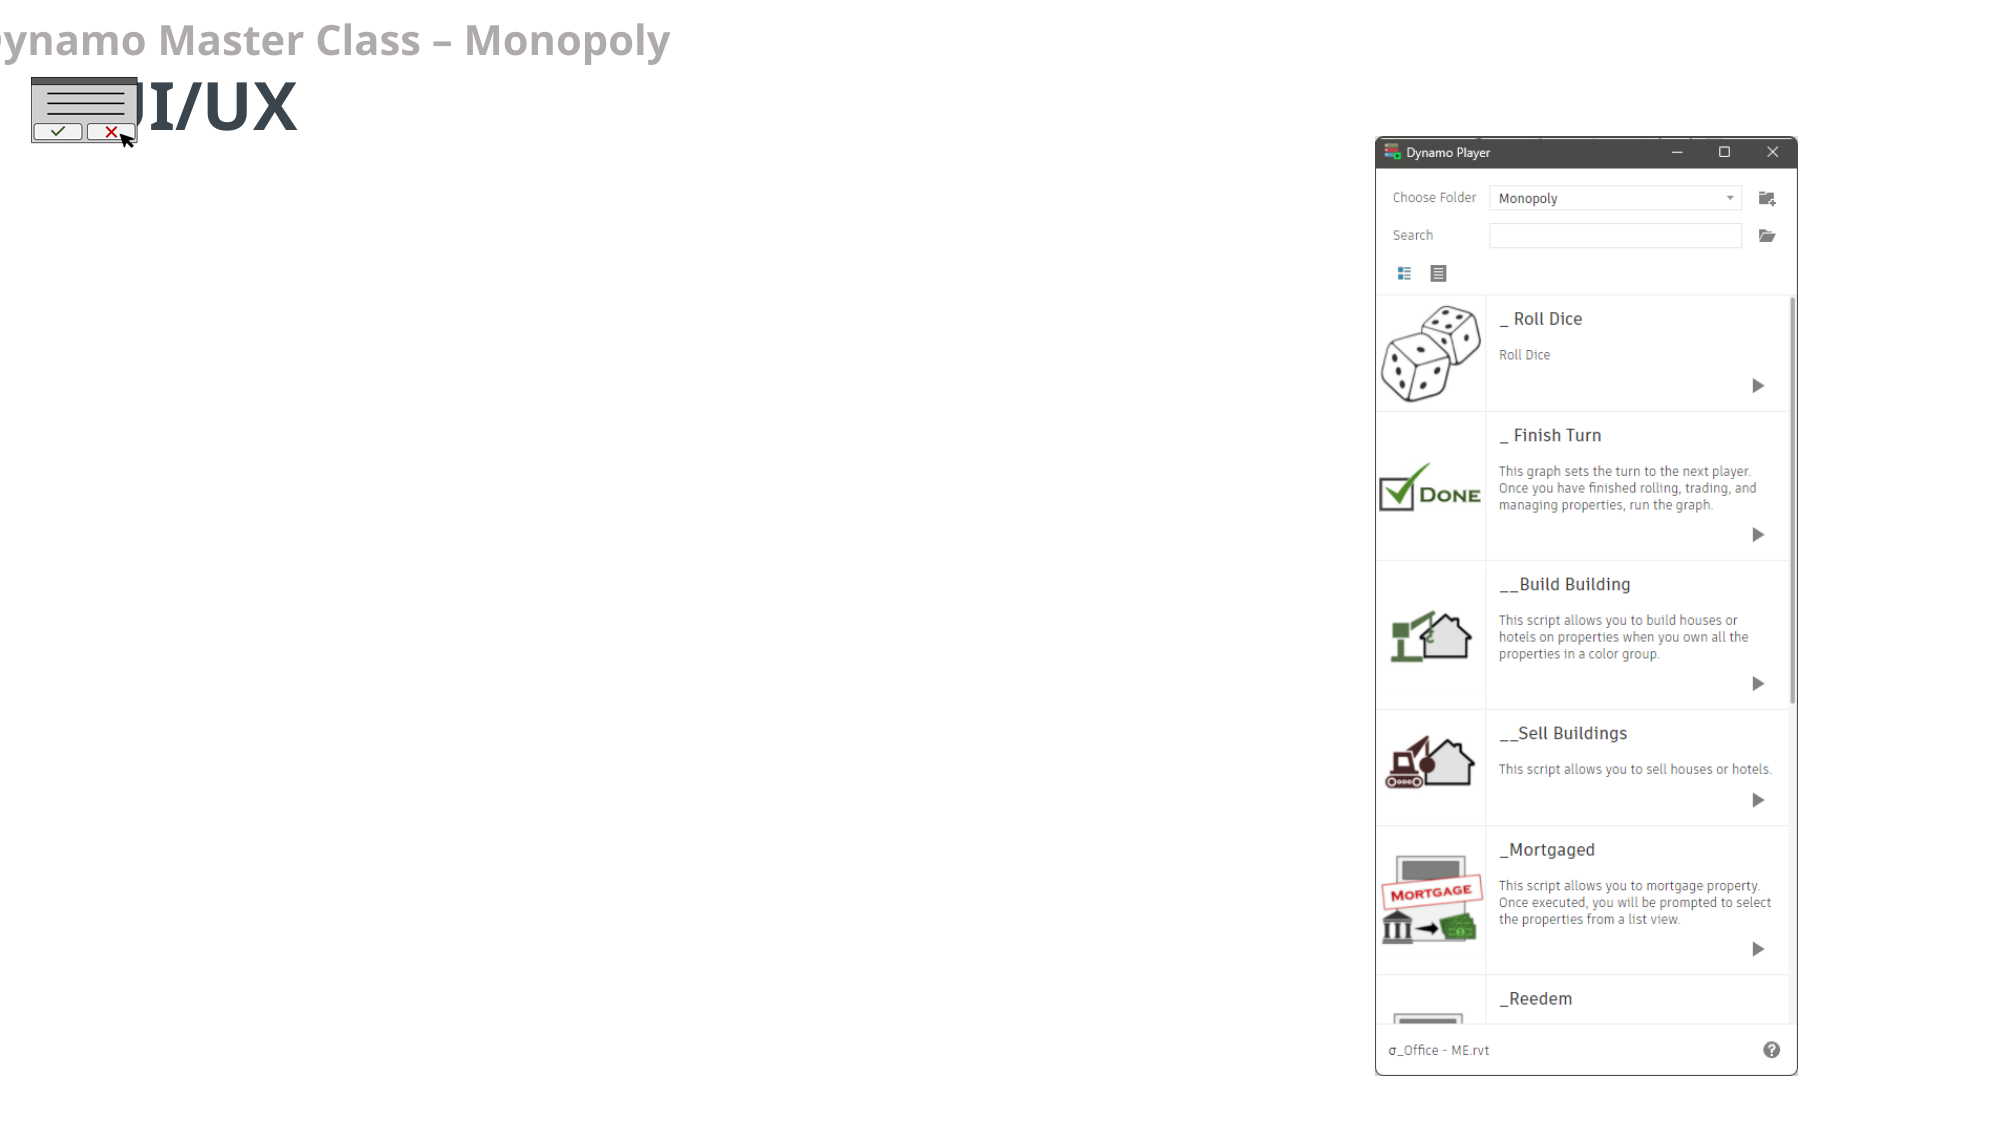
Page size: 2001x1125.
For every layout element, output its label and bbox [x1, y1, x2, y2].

text_box [8, 6, 636, 153]
picture [1375, 136, 1798, 1076]
